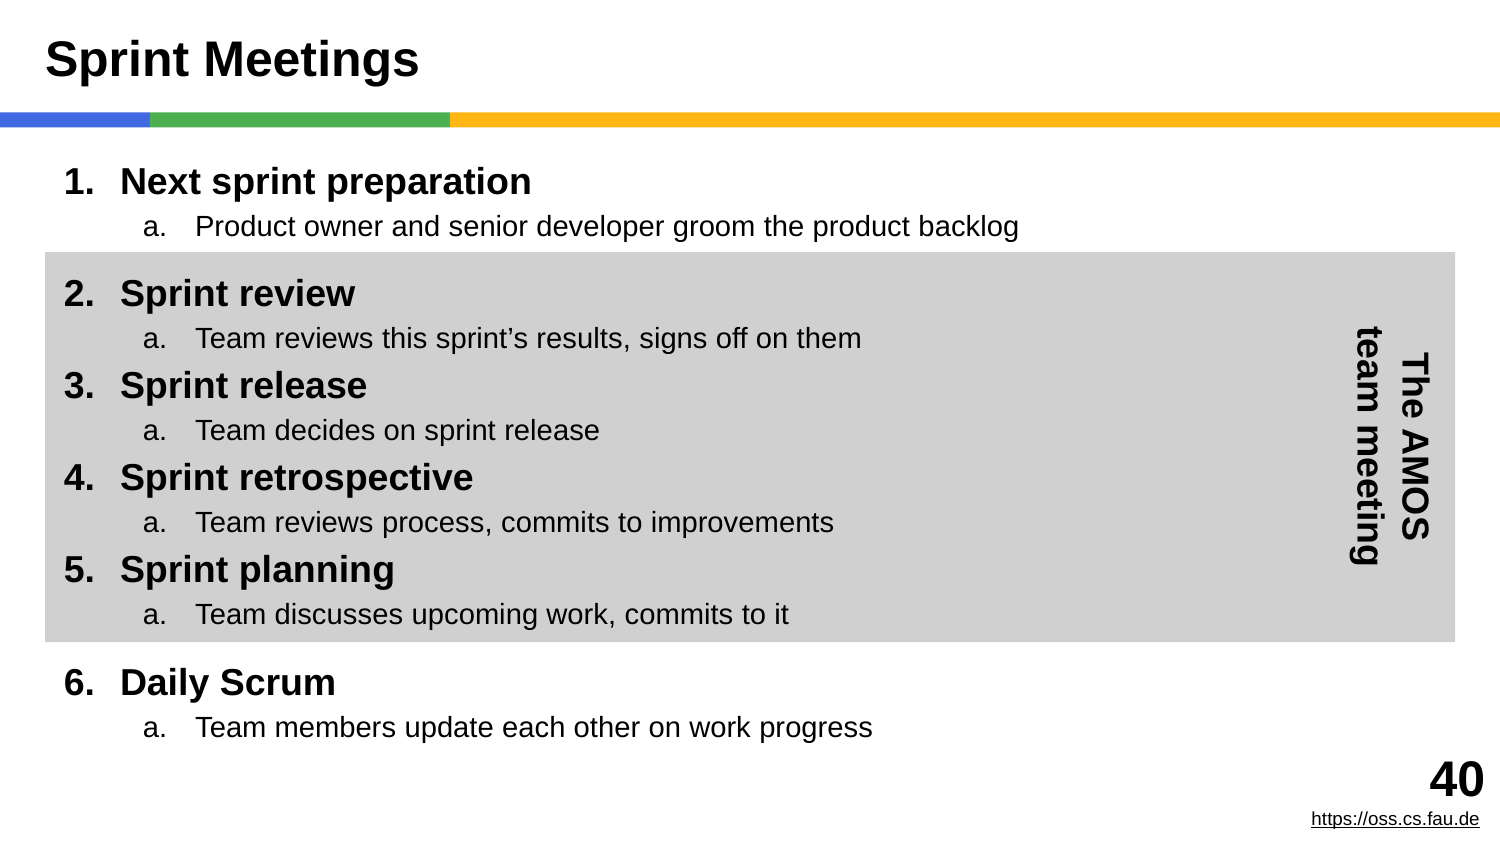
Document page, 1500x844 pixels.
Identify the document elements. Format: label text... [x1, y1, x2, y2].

slide_number ‹#› https://oss.cs.fau.de [1200, 724, 1500, 844]
list Next sprint preparation Product owner and senior developer groom the product backlog Sprint review Team reviews this sprint’s results, signs off on them Sprint release Team decides on sprint release Sprint retrospective Team reviews process, commits to improvements Sprint planning Team discusses upcoming work, commits to it Daily Scrum Team members update each other on work progress [45, 150, 1455, 825]
title Sprint Meetings [0, 0, 1500, 113]
